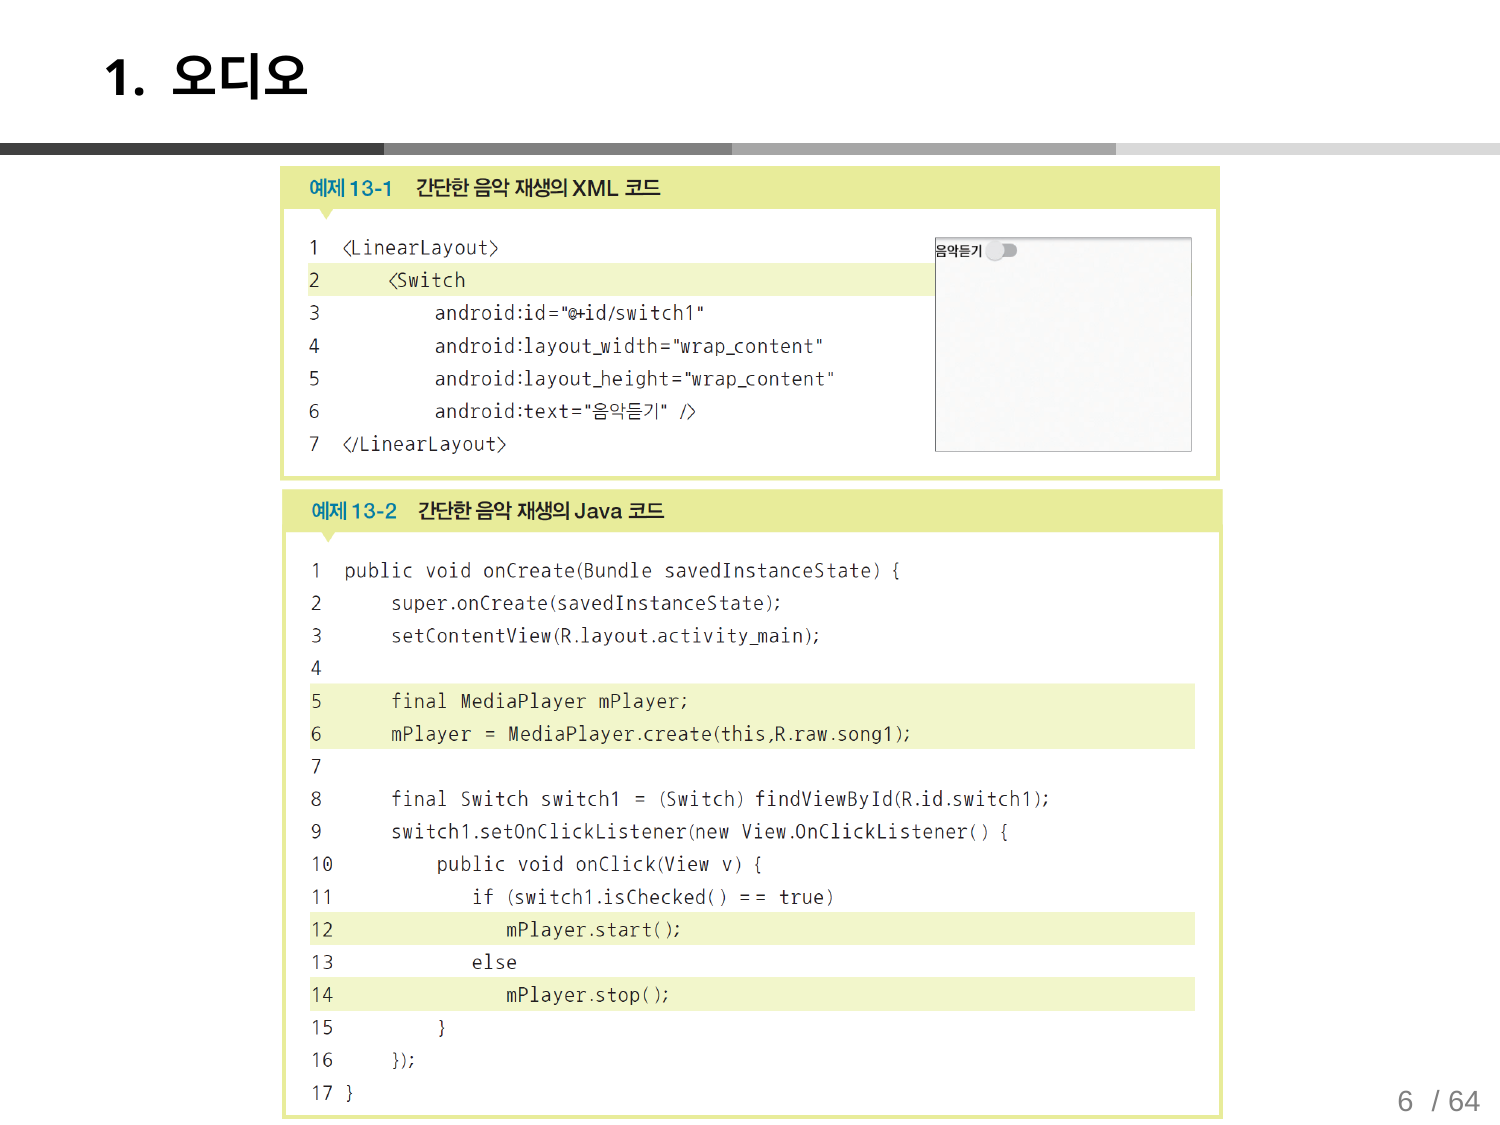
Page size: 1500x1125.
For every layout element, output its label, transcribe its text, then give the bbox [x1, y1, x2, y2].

title 1. 오디오 [88, 30, 1211, 121]
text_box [273, 159, 1227, 1125]
